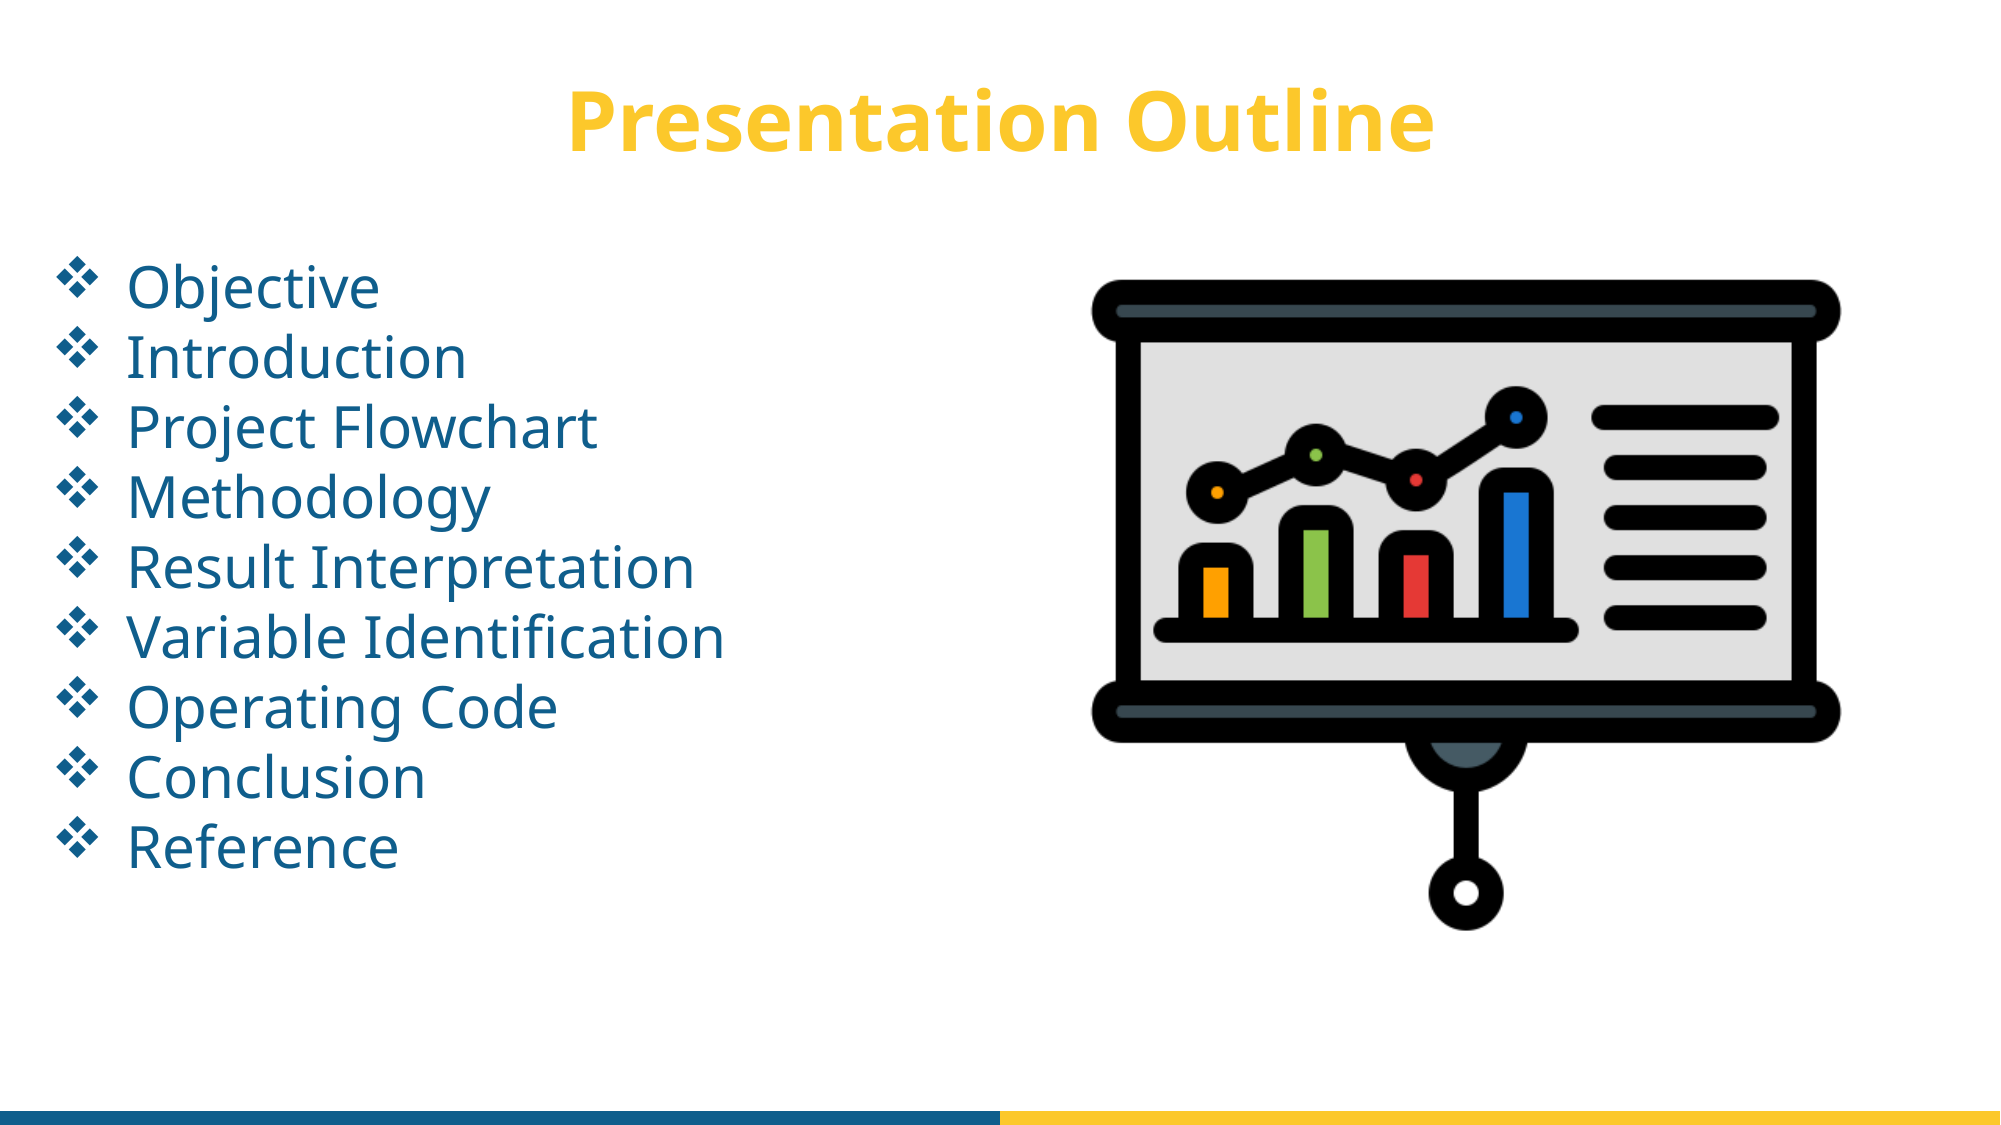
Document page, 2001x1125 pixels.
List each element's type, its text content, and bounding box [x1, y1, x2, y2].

picture [1066, 205, 1867, 1007]
text_box Presentation Outline [504, 60, 1499, 176]
text_box Objective Introduction Project Flowchart Methodology Result Interpretation Variable Identification Operating Code Conclusion Reference [36, 242, 973, 888]
text_box [0, 1110, 1001, 1125]
text_box [1001, 1110, 2000, 1125]
